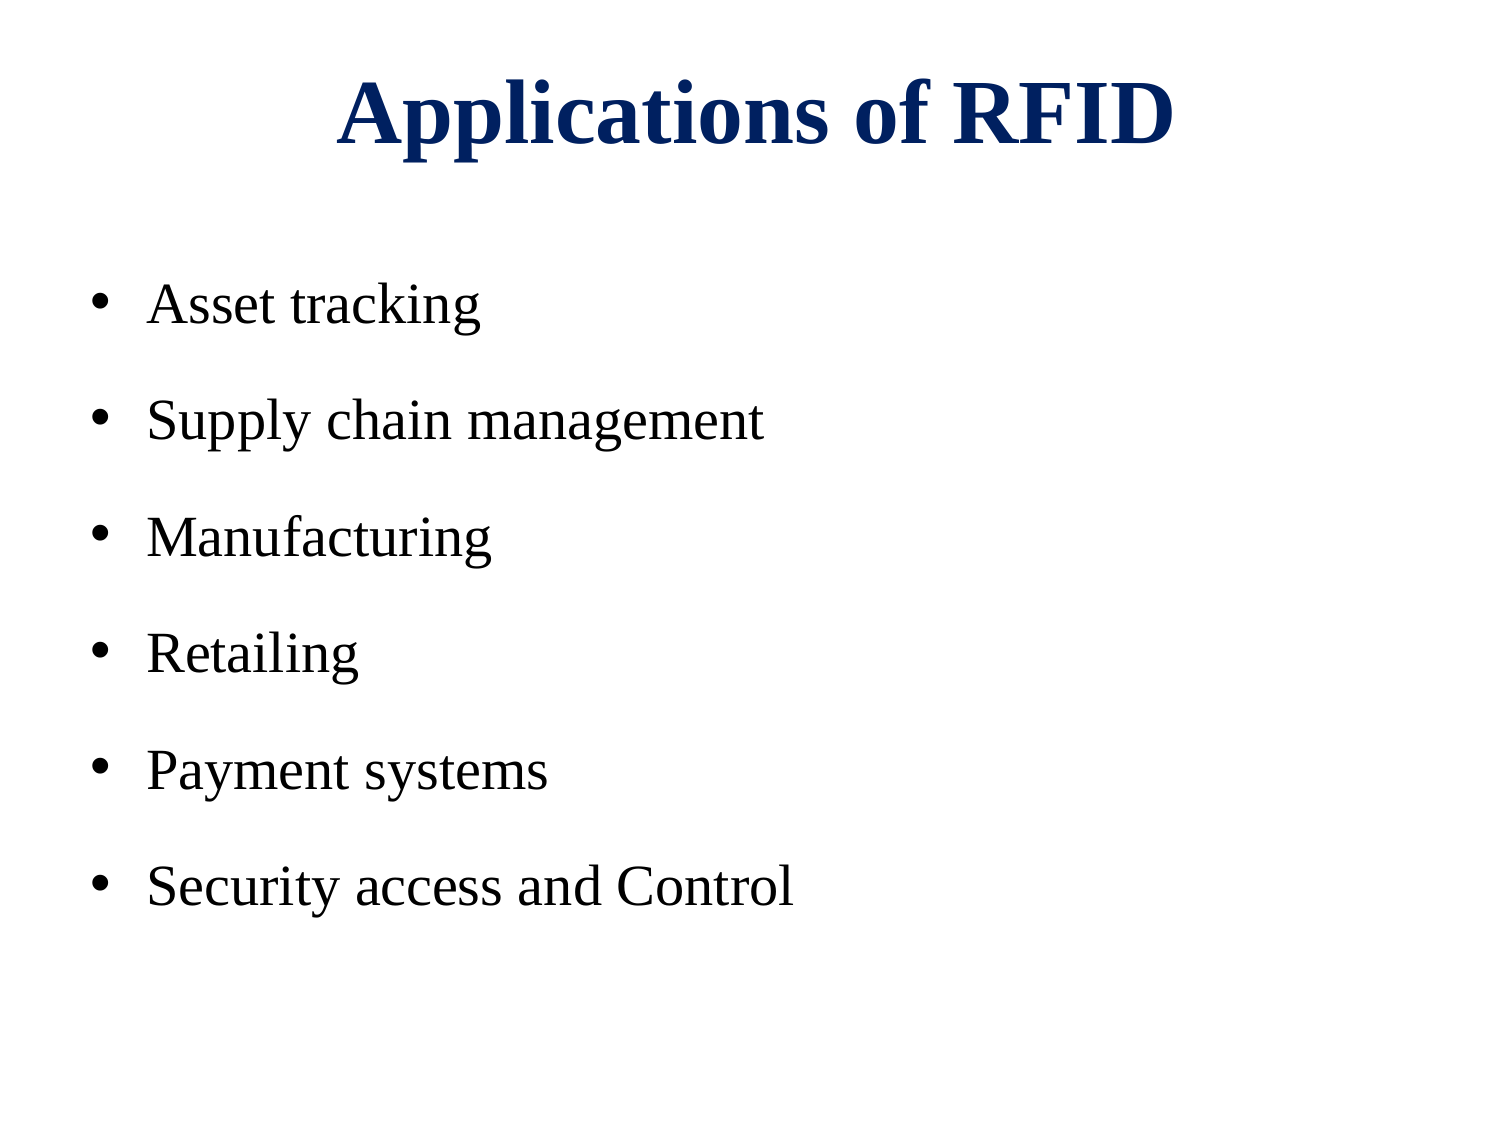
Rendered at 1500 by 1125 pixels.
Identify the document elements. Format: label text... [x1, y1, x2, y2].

list Asset tracking Supply chain management Manufacturing Retailing Payment systems Security access and Control [75, 222, 1425, 1005]
title Applications of RFID [82, 23, 1432, 190]
